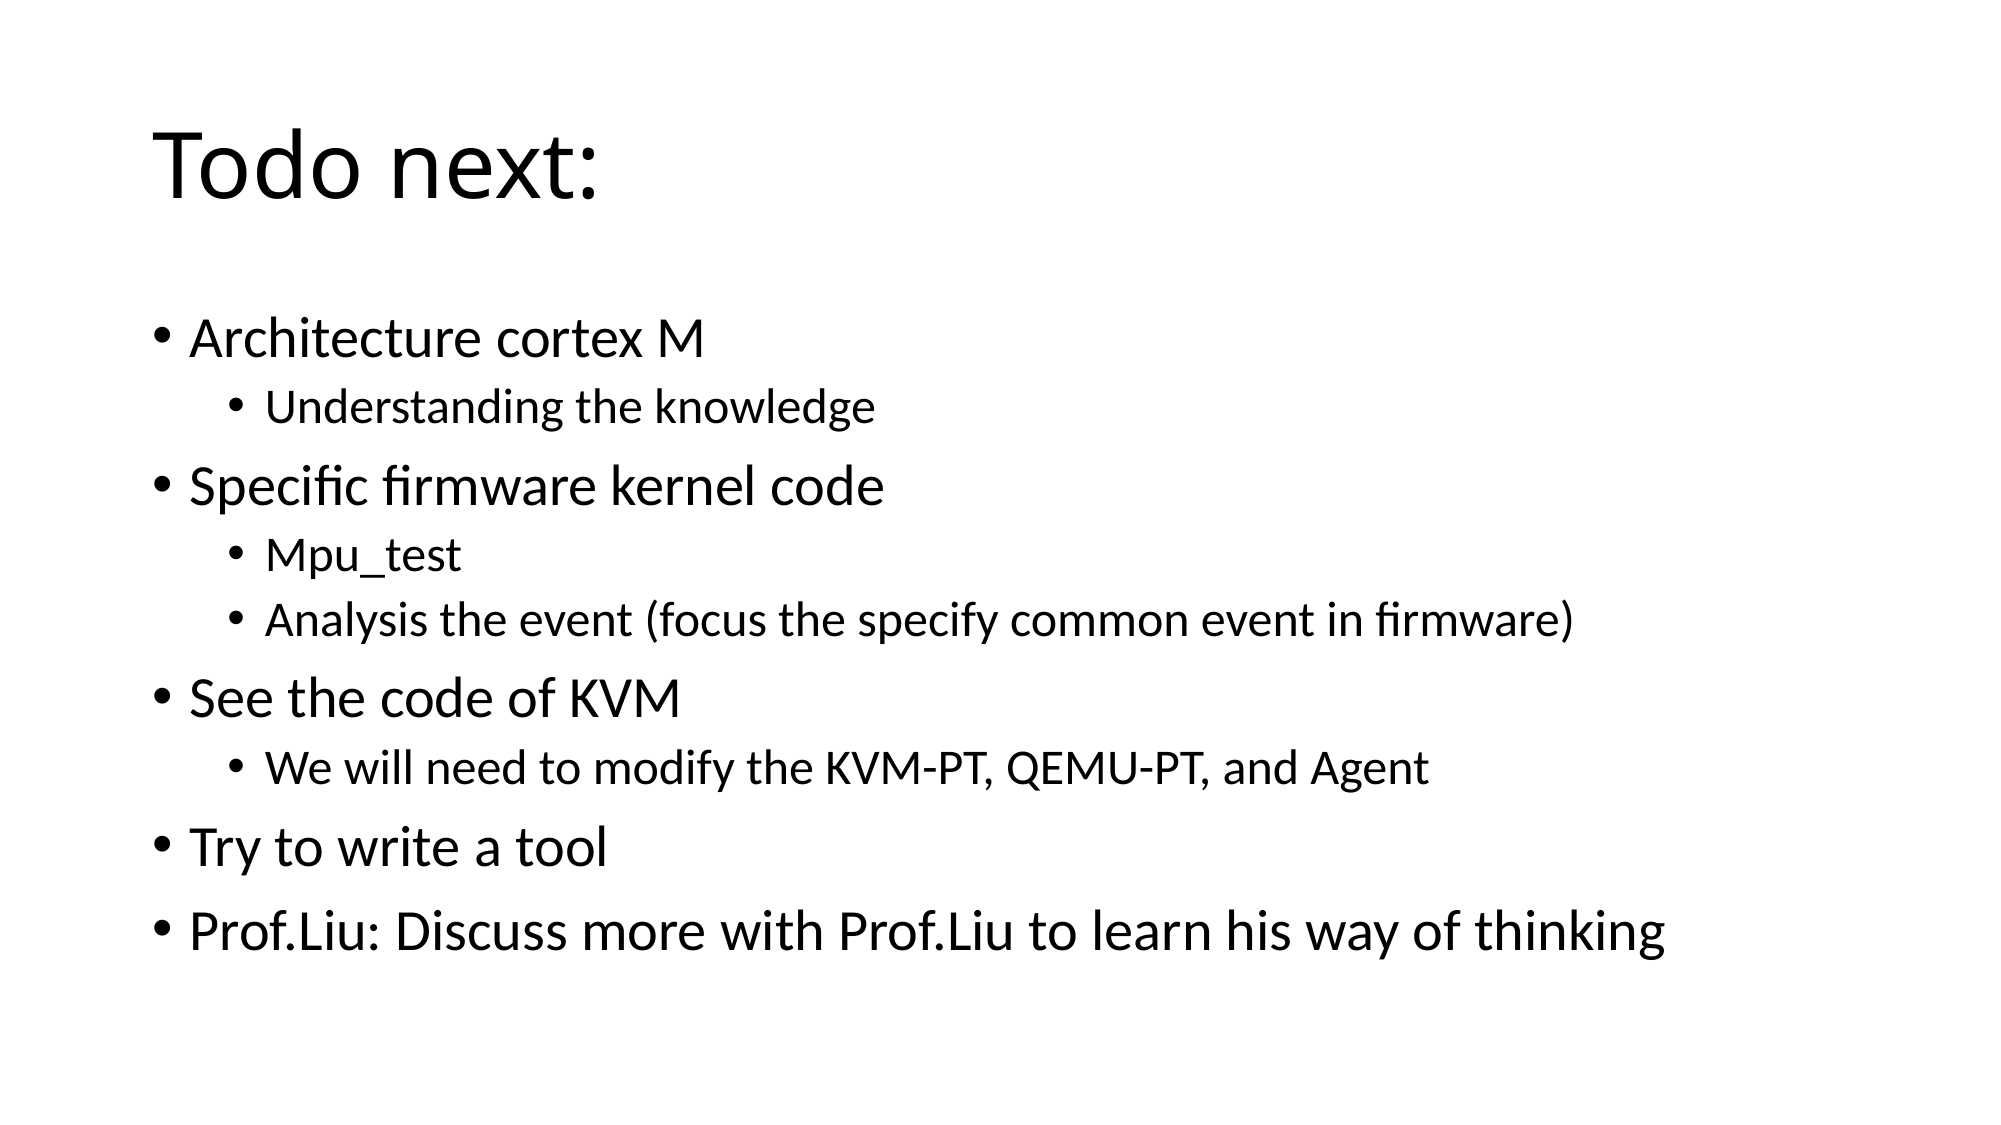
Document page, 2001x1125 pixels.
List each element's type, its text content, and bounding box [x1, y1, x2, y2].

title Todo next: [137, 59, 1863, 278]
list Architecture cortex M Understanding the knowledge Specific firmware kernel code Mpu_test Analysis the event (focus the specify common event in firmware) See the code of KVM We will need to modify the KVM-PT, QEMU-PT, and Agent Try to write a tool Prof.Liu: Discuss more with Prof.Liu to learn his way of thinking [137, 299, 1863, 1014]
